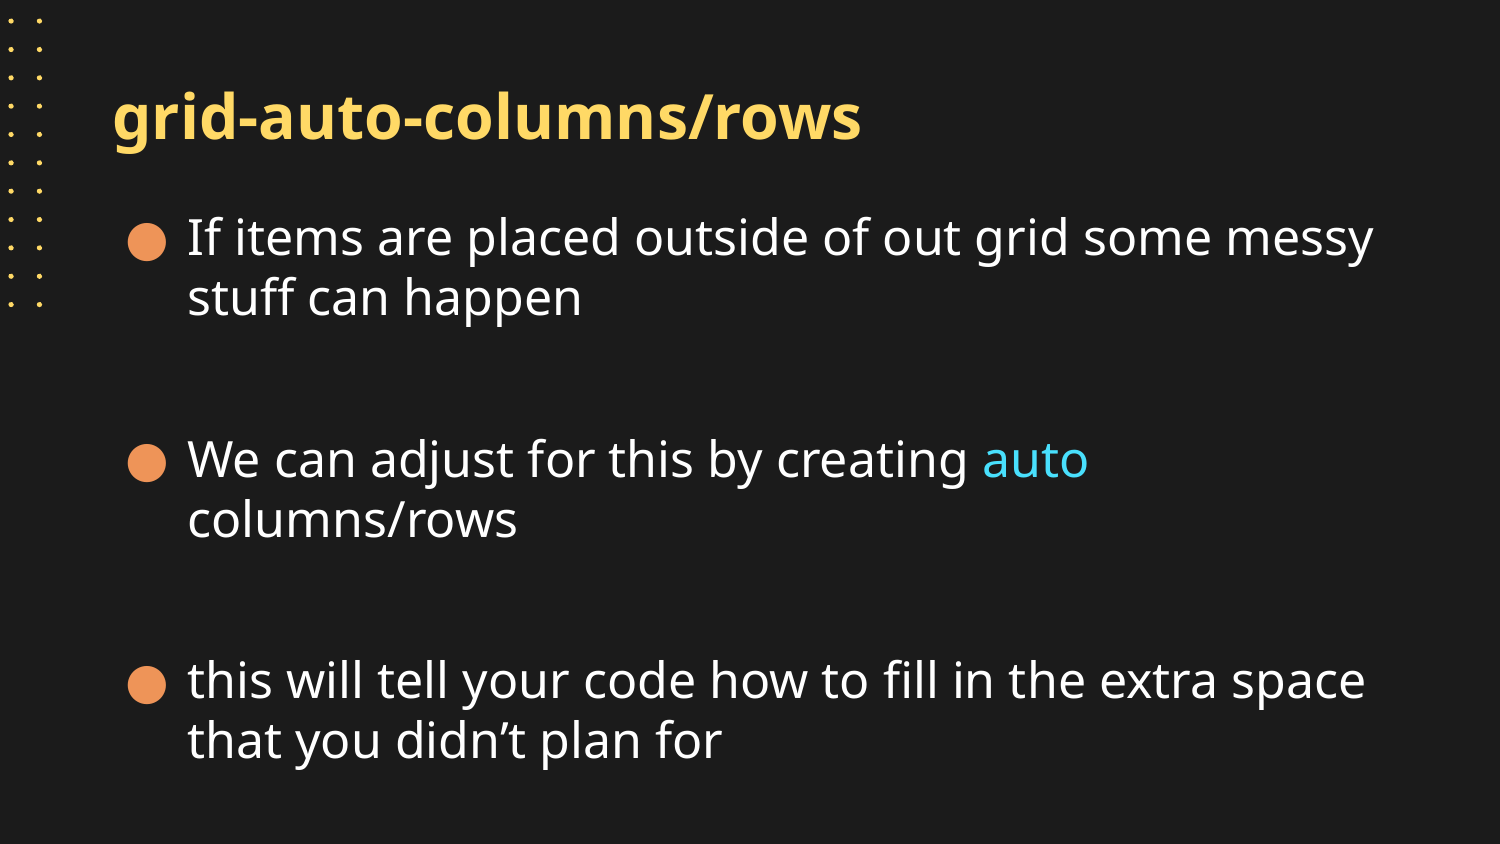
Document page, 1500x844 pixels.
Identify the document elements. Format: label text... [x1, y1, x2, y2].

title grid-auto-columns/rows [97, 61, 885, 156]
list If items are placed outside of out grid some messy stuff can happen We can adjust for this by creating auto columns/rows this will tell your code how to fill in the extra space that you didn’t plan for [97, 190, 1439, 800]
